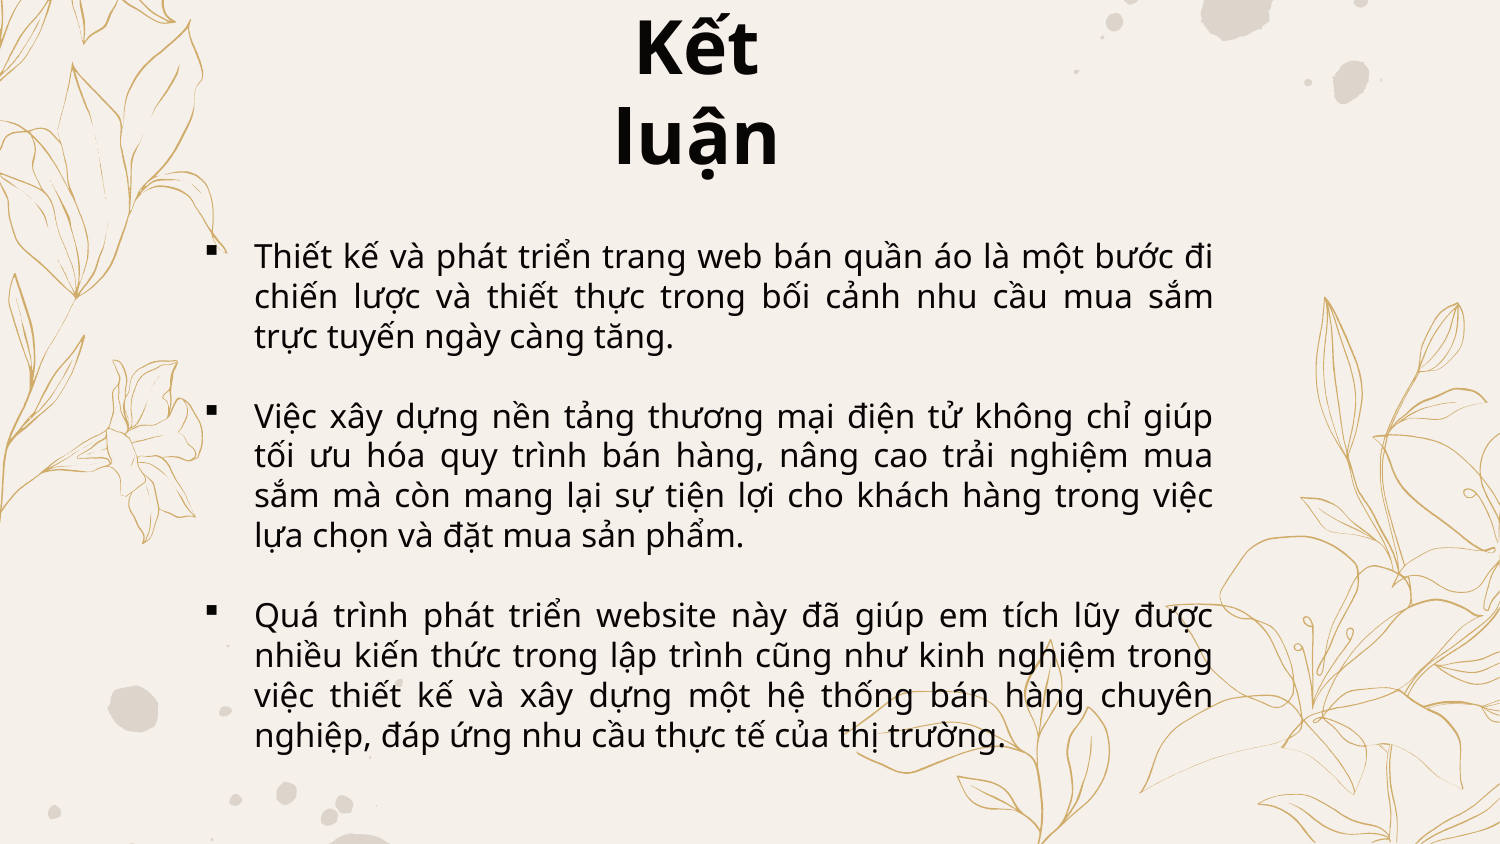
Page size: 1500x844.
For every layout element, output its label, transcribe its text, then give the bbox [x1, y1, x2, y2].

title Kết luận [544, 68, 851, 195]
subtitle Thiết kế và phát triển trang web bán quần áo là một bước đi chiến lược và thiết thực trong bối cảnh nhu cầu mua sắm trực tuyến ngày càng tăng. Việc xây dựng nền tảng thương mại điện tử không chỉ giúp tối ưu hóa quy trình bán hàng, nâng cao trải nghiệm mua sắm mà còn mang lại sự tiện lợi cho khách hàng trong việc lựa chọn và đặt mua sản phẩm. Quá trình phát triển website này đã giúp em tích lũy được nhiều kiến thức trong lập trình cũng như kinh nghiệm trong việc thiết kế và xây dựng một hệ thống bán hàng chuyên nghiệp, đáp ứng nhu cầu thực tế của thị trường. [164, 220, 1231, 291]
